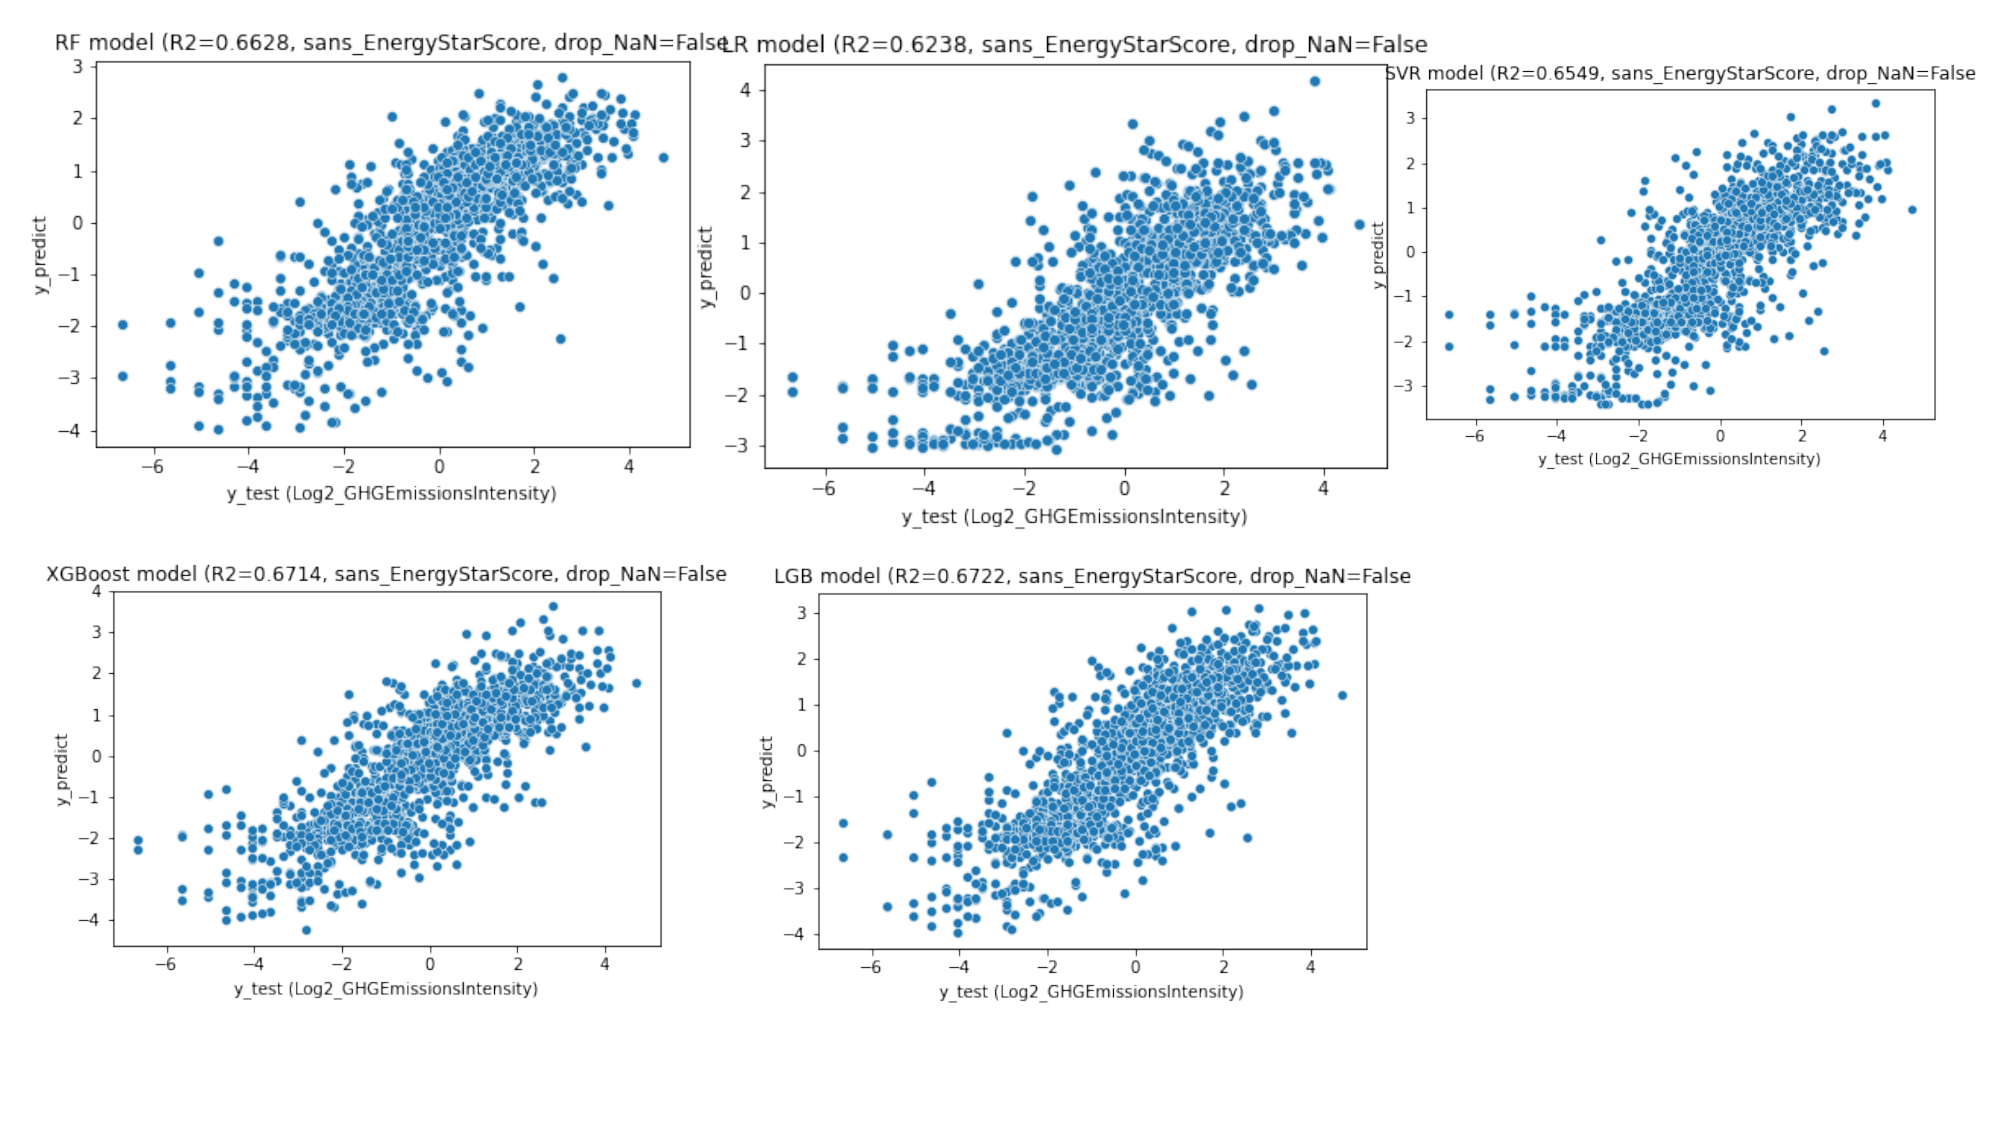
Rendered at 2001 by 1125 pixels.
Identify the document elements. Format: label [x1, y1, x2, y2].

picture [0, 0, 2000, 1008]
